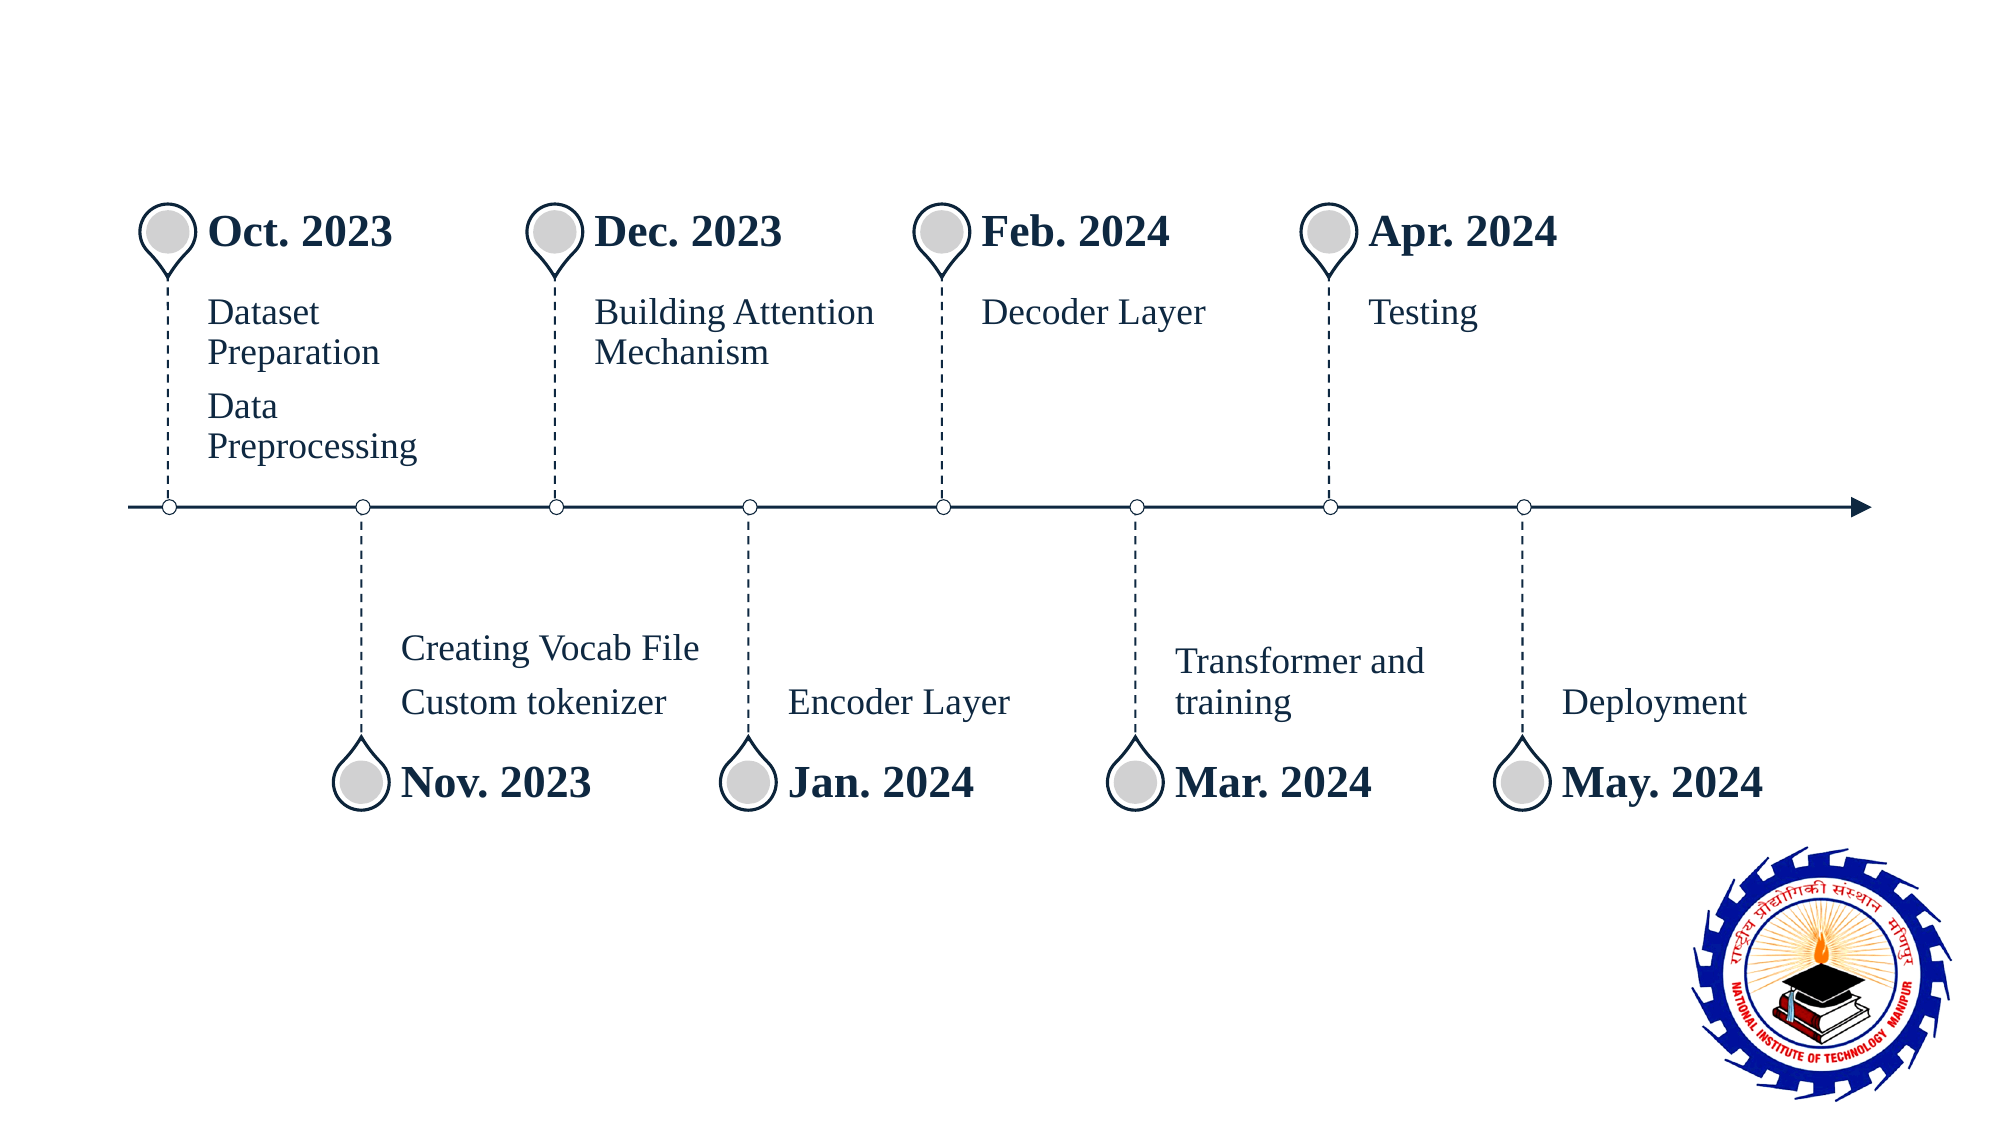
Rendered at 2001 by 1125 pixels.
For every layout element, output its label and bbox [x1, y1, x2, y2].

picture [1686, 838, 1956, 1108]
text_box [127, 111, 1873, 904]
